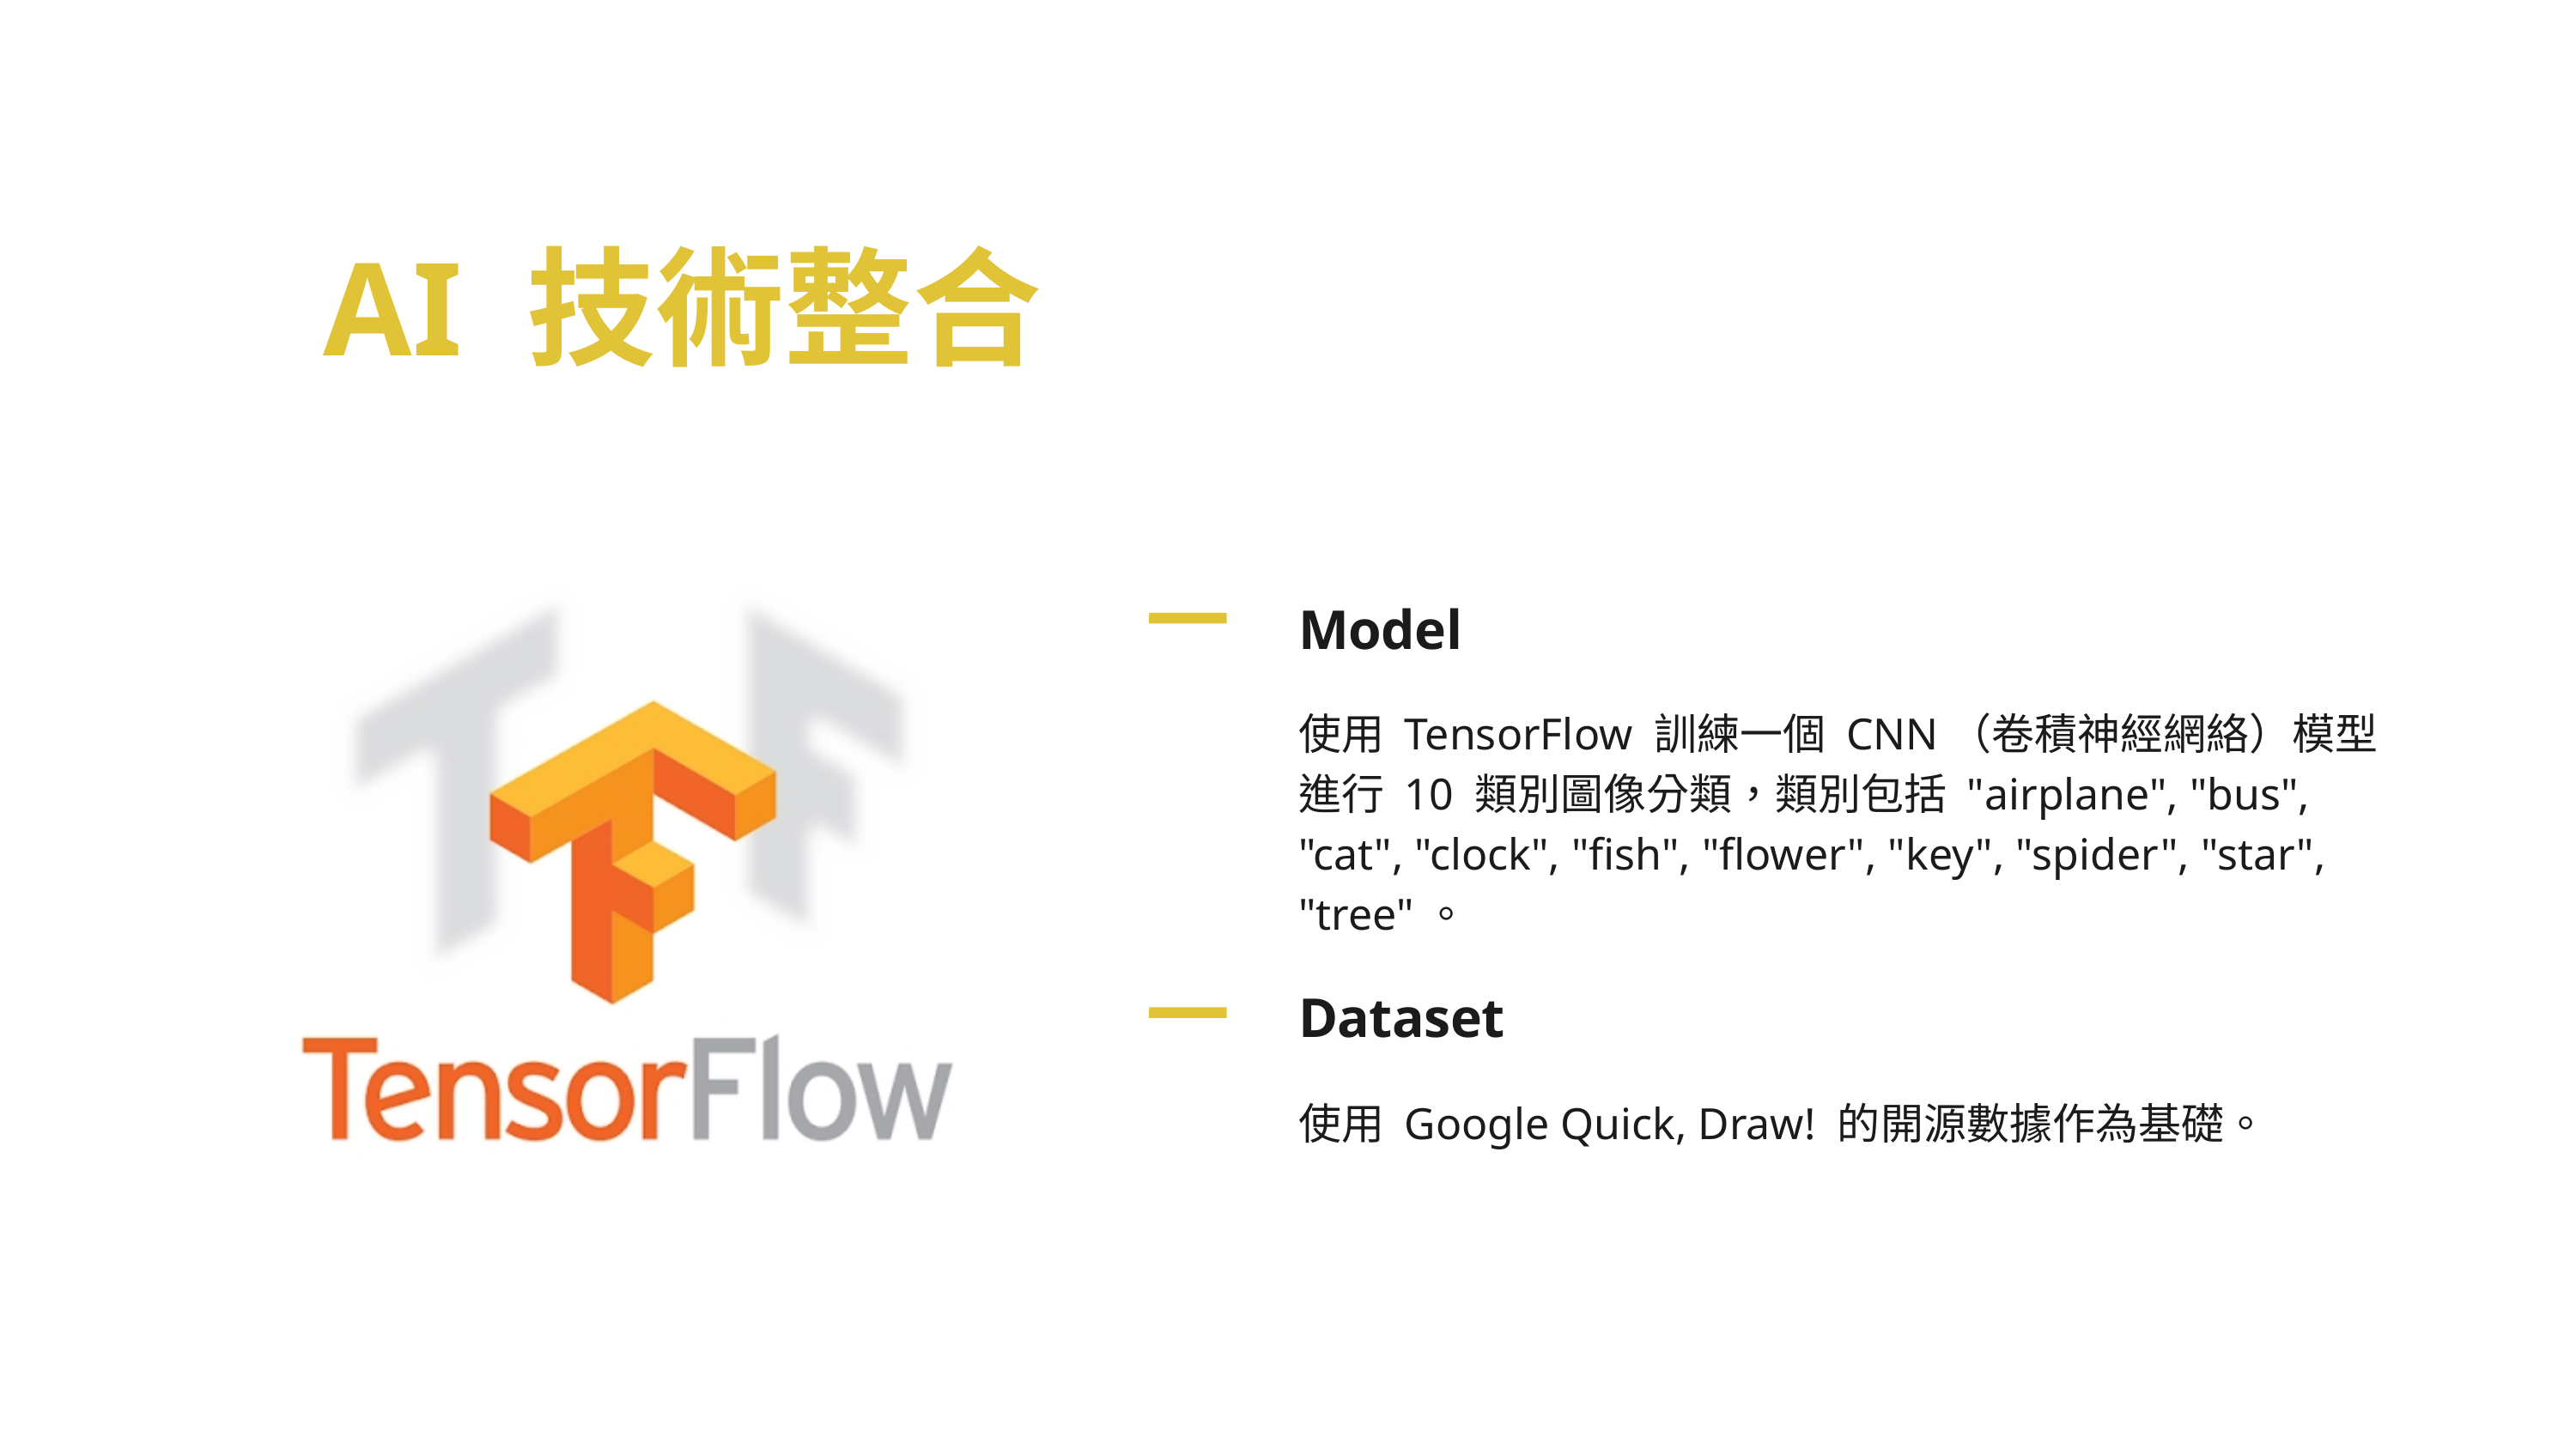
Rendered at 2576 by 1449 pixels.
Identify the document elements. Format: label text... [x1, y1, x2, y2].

text_box AI 技術整合 [323, 227, 1881, 382]
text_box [1298, 984, 2413, 1146]
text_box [1298, 595, 2413, 880]
picture [156, 513, 1078, 1245]
